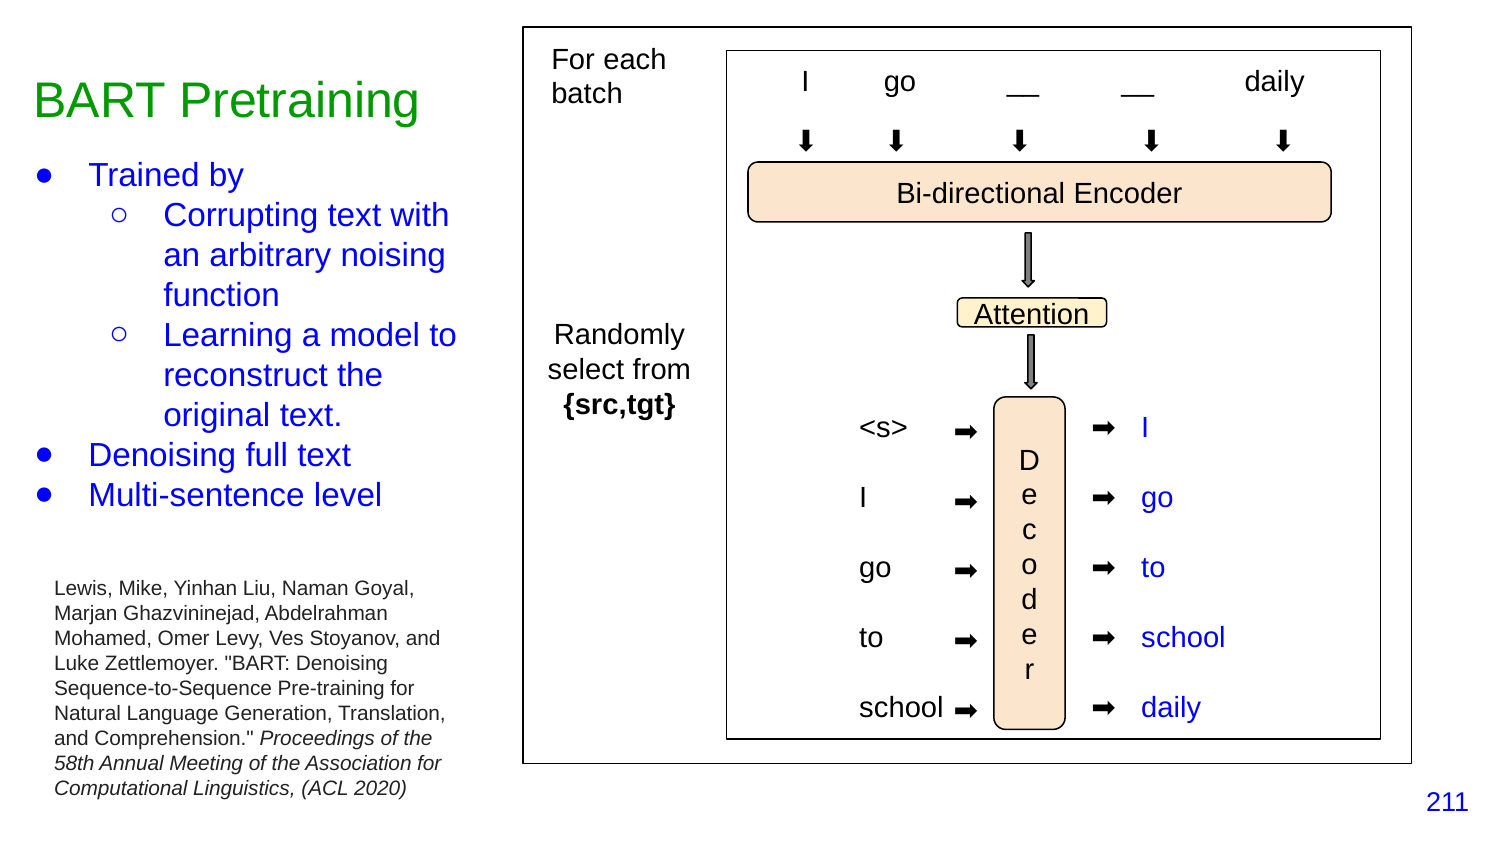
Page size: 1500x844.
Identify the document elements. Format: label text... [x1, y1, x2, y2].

text_box For each batch [536, 24, 686, 116]
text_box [747, 47, 1389, 739]
text_box BART Pretraining [18, 52, 486, 138]
text_box Randomly select from {src,tgt} [523, 297, 716, 438]
text_box Trained by Corrupting text with an arbitrary noising function Learning a model to reconstruct the original text. Denoising full text Multi-sentence level [0, 138, 486, 567]
text_box Lewis, Mike, Yinhan Liu, Naman Goyal, Marjan Ghazvininejad, Abdelrahman Mohamed, Omer Levy, Ves Stoyanov, and Luke Zettlemoyer. "BART: Denoising Sequence-to-Sequence Pre-training for Natural Language Generation, Translation, and Comprehension." Proceedings of the 58th Annual Meeting of the Association for Computational Linguistics, (ACL 2020) [39, 559, 466, 803]
text_box [523, 26, 1412, 764]
slide_number ‹#› [1394, 769, 1484, 834]
text_box [676, 404, 742, 688]
